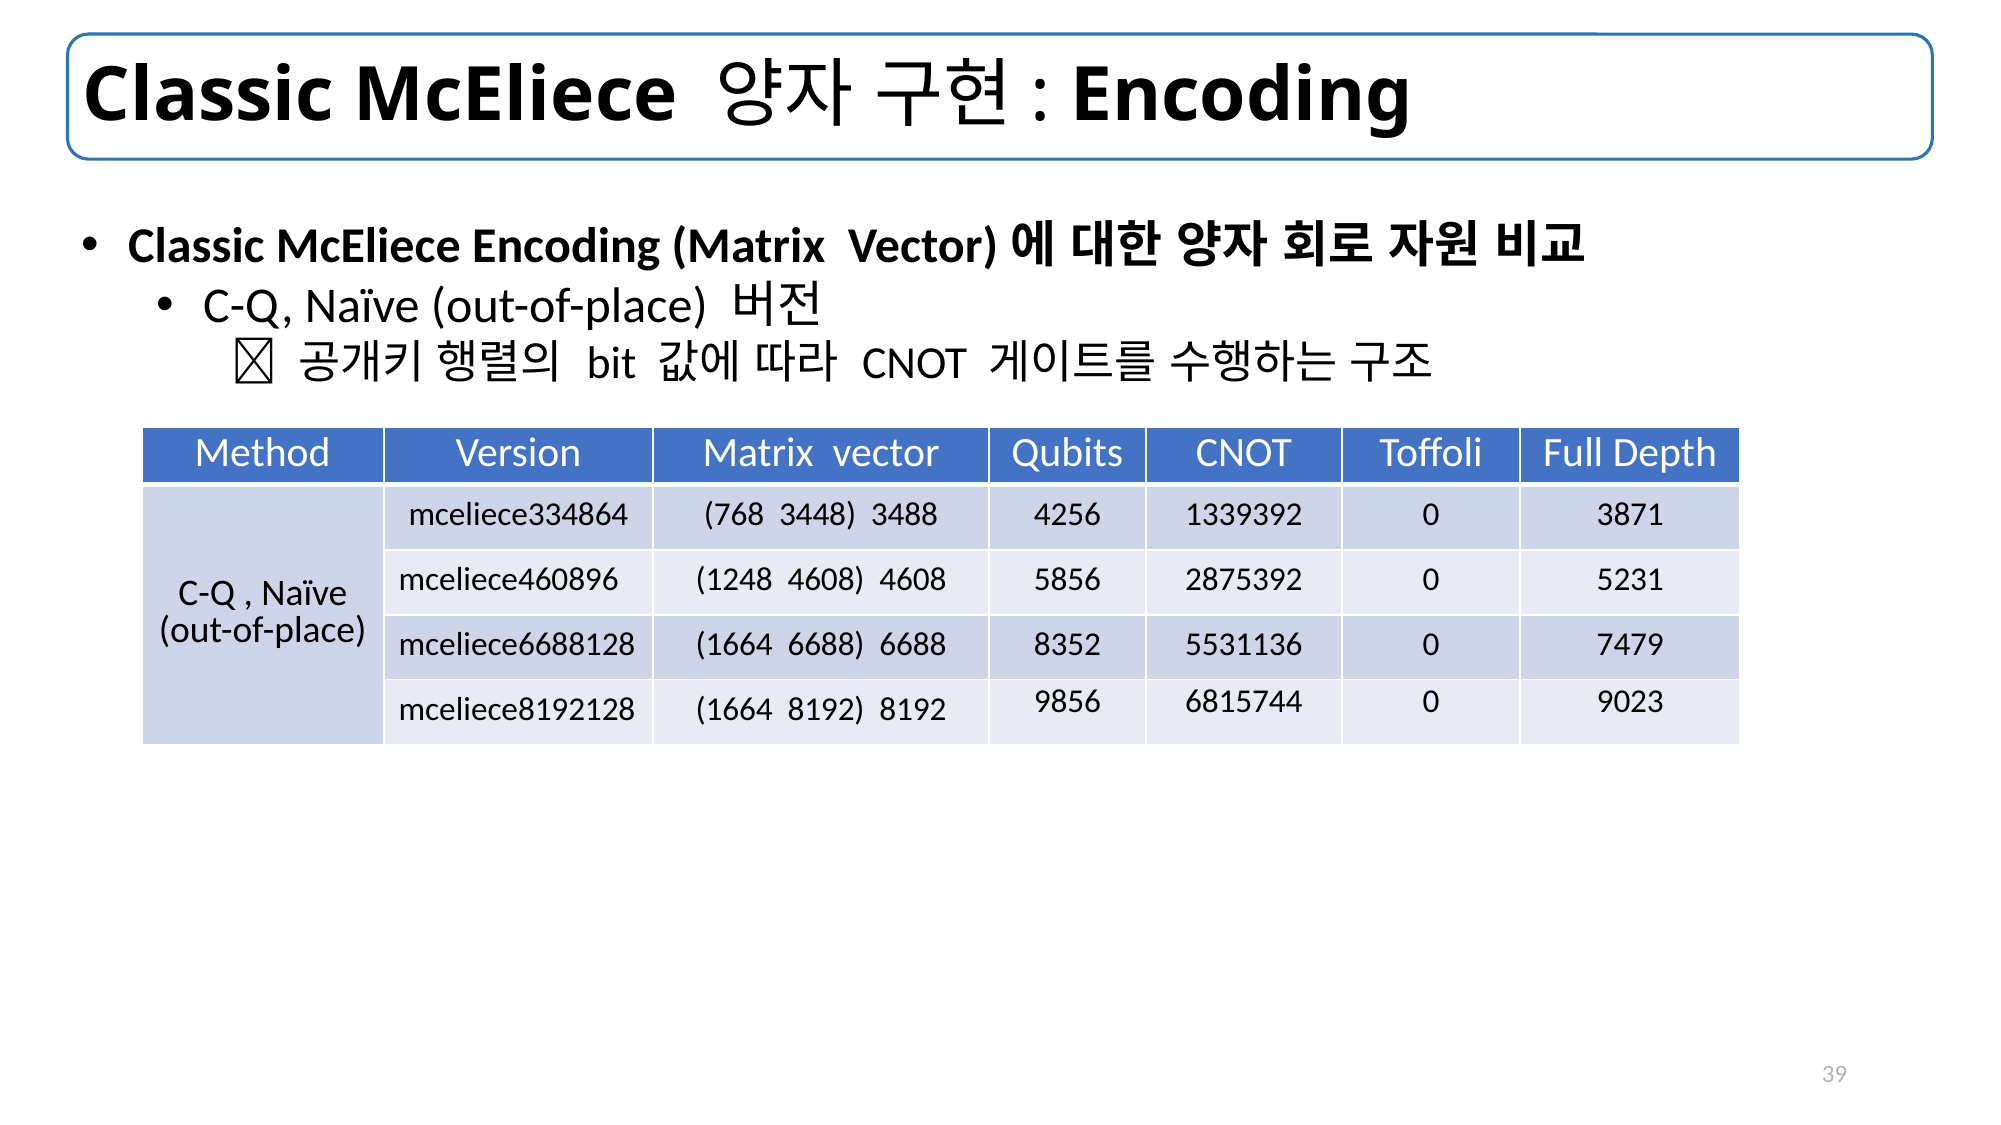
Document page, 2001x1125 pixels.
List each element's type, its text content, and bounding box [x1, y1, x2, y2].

title Classic McEliece 양자 구현: Encoding [67, 34, 1933, 160]
slide_number 39 [1412, 1042, 1863, 1103]
